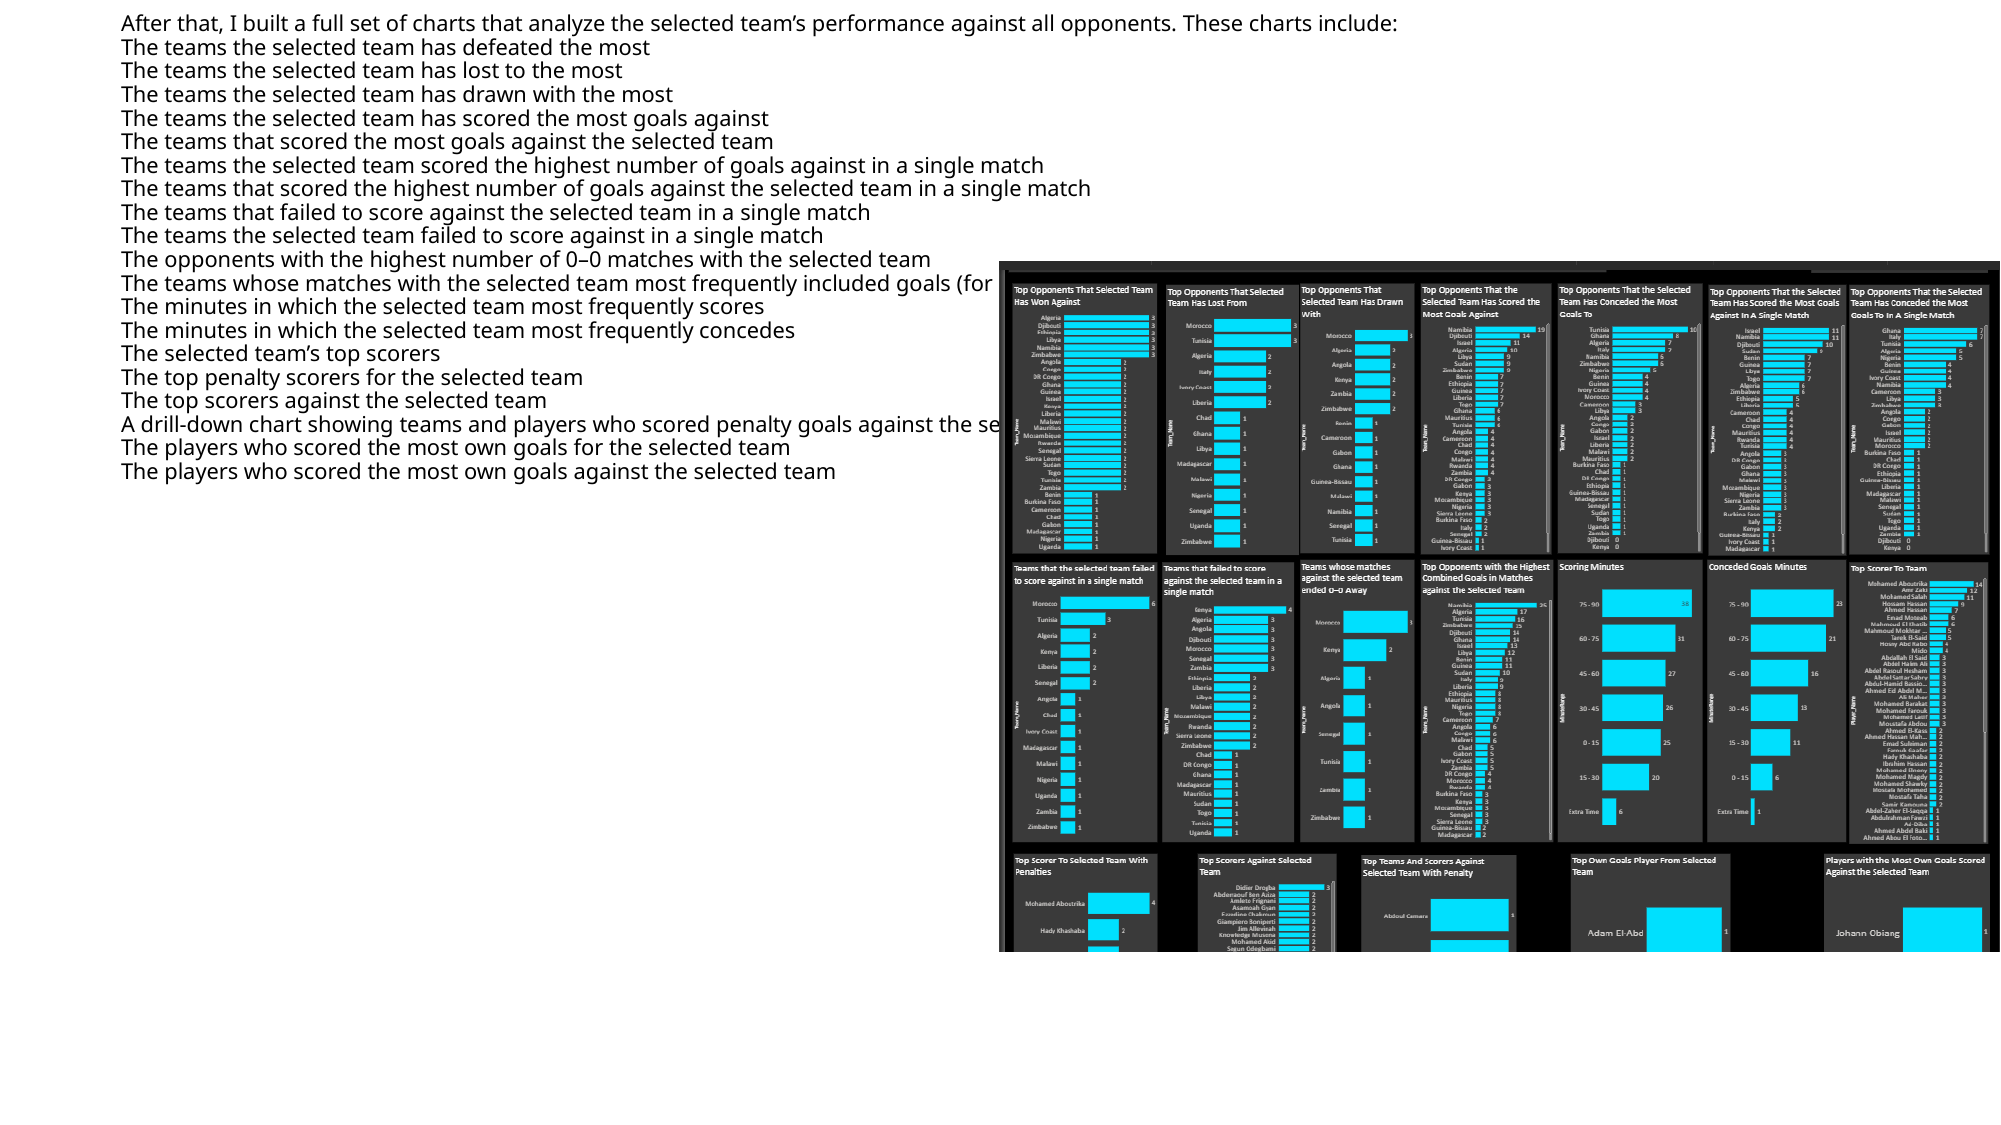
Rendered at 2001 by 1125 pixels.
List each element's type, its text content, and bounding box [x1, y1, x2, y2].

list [999, 261, 2000, 952]
title After that, I built a full set of charts that analyze the selected team’s performance against all opponents. These charts include: The teams the selected team has defeated the most The teams the selected team has lost to the most The teams the selected team has drawn with the most The teams the selected team has scored the most goals against The teams that scored the most goals against the selected team The teams the selected team scored the highest number of goals against in a single match The teams that scored the highest number of goals against the selected team in a single match The teams that failed to score against the selected team in a single match The teams the selected team failed to score against in a single match The opponents with the highest number of 0–0 matches with the selected team The teams whose matches with the selected team most frequently included goals (for either side) The minutes in which the selected team most frequently scores The minutes in which the selected team most frequently concedes The selected team’s top scorers The top penalty scorers for the selected team The top scorers against the selected team A drill-down chart showing teams and players who scored penalty goals against the selected team The players who scored the most own goals for the selected team The players who scored the most own goals against the selected team [106, 0, 1863, 563]
